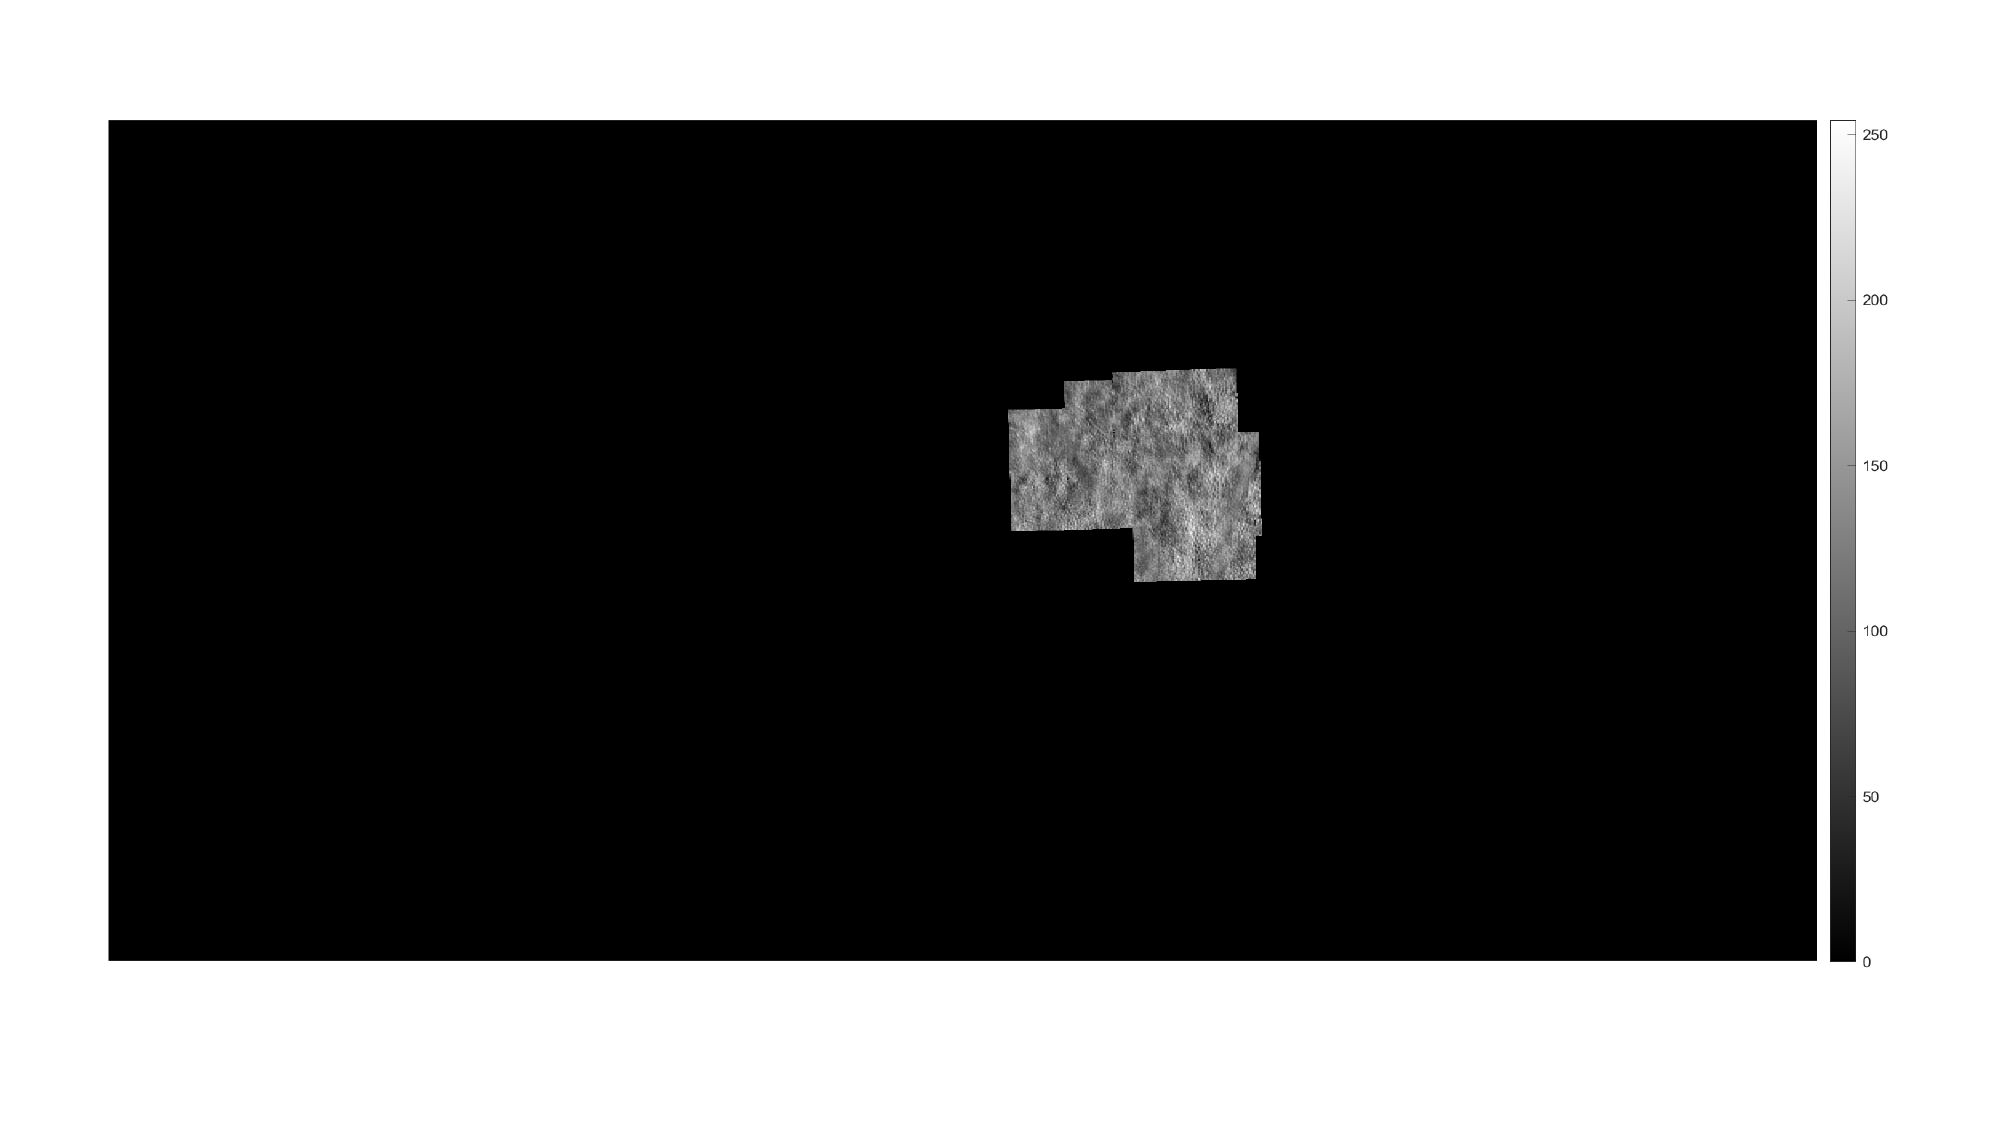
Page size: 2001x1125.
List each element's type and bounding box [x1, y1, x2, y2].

picture [0, 66, 2000, 1059]
